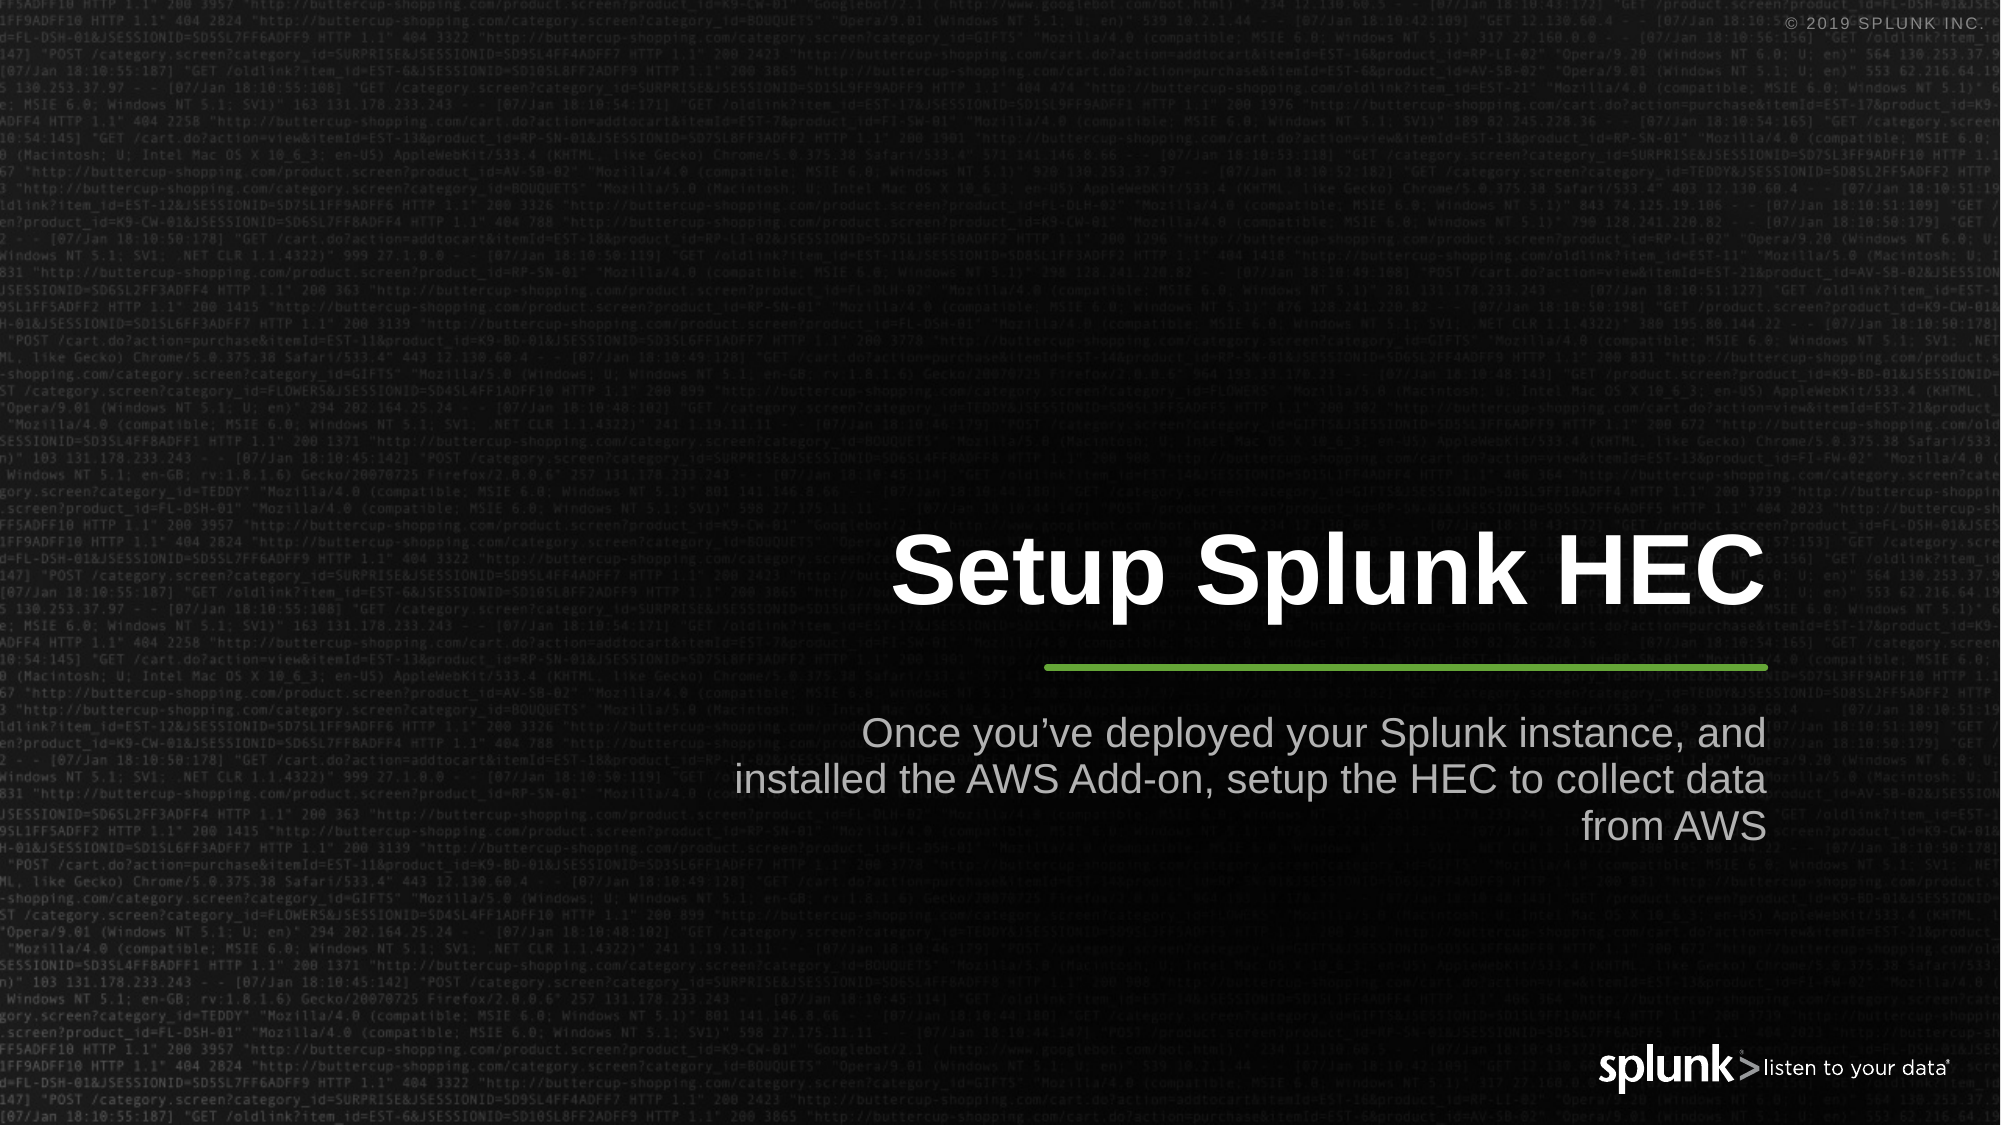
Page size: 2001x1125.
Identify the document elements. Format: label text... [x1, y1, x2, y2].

picture [0, 0, 2001, 1125]
title Setup Splunk HEC [701, 160, 1768, 625]
subtitle Once you’ve deployed your Splunk instance, and installed the AWS Add-on, setup the HEC to collect data from AWS [701, 681, 1768, 878]
